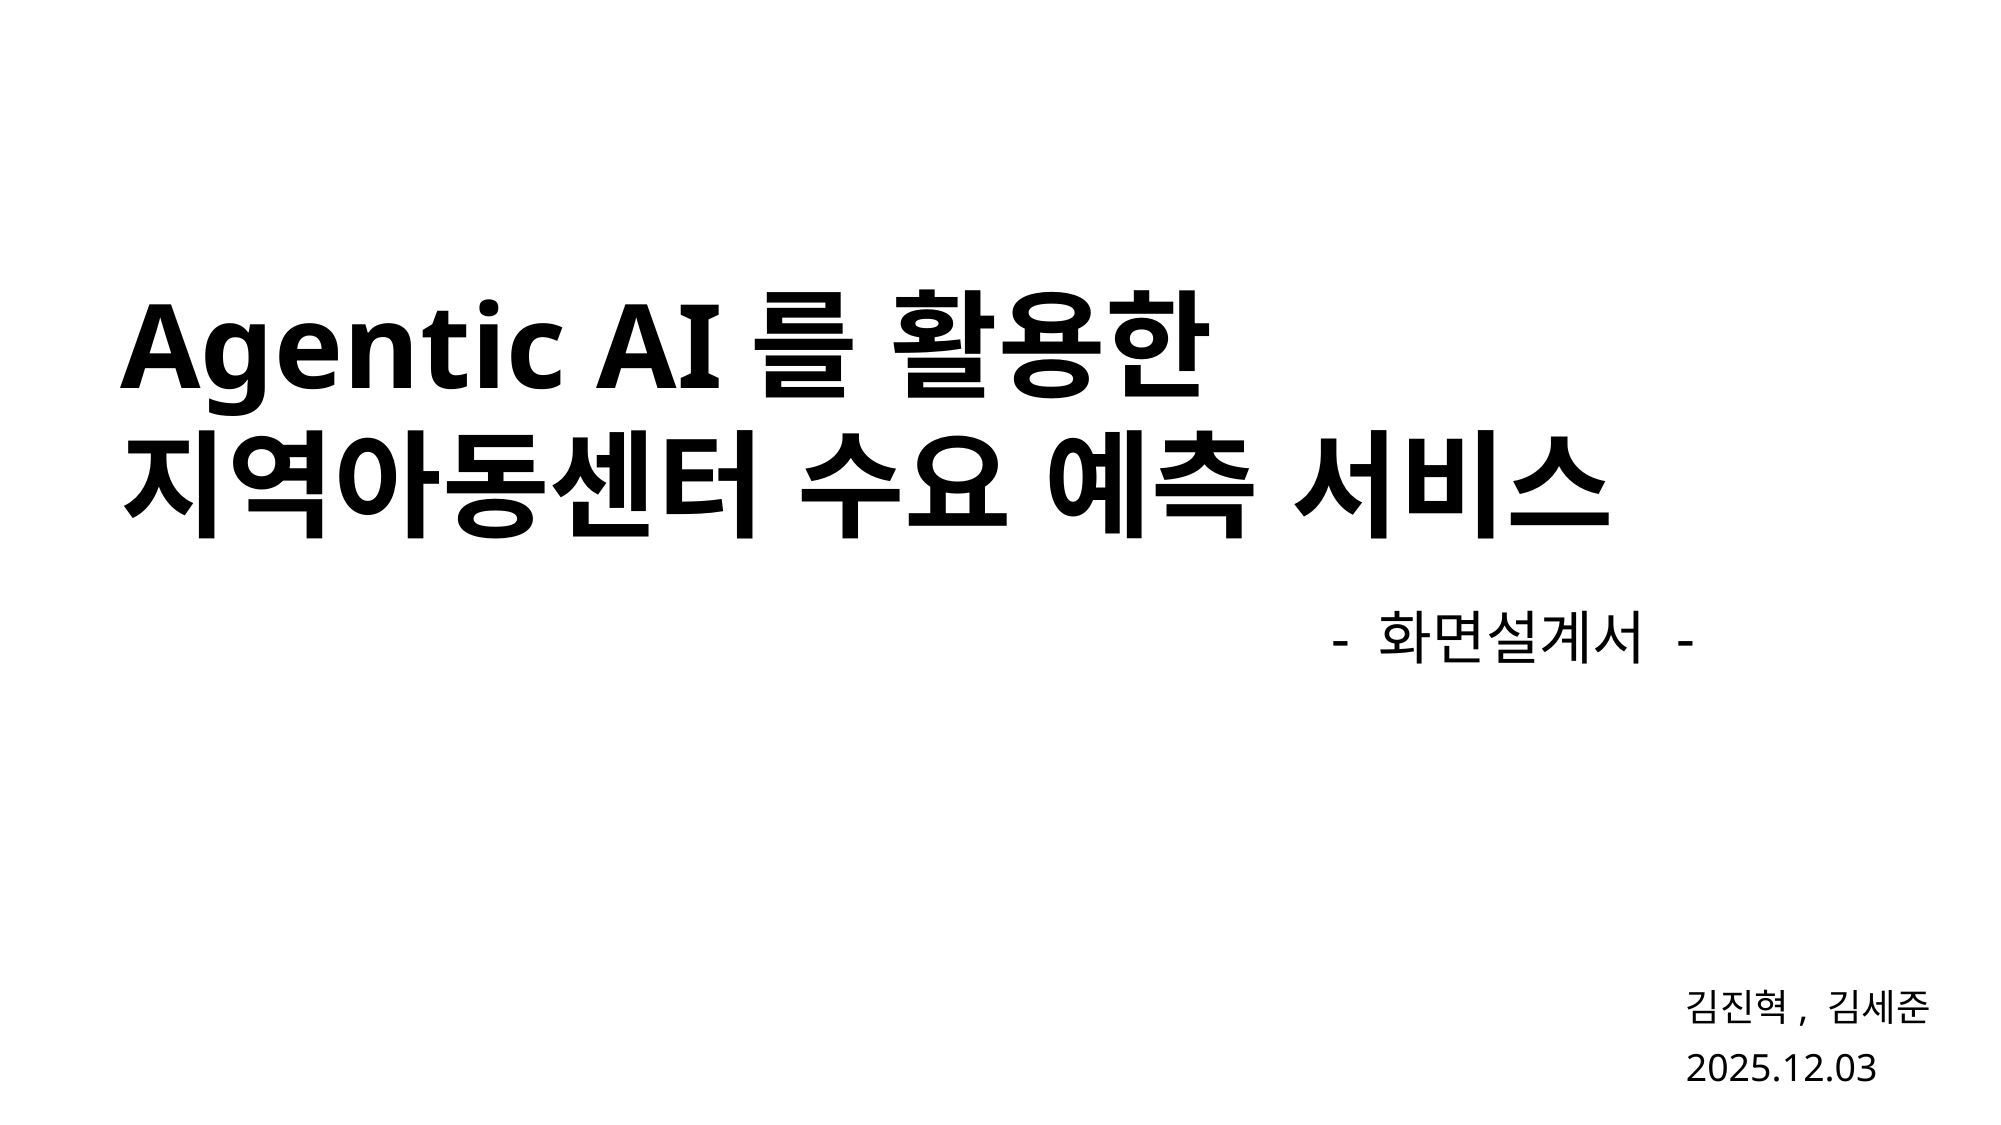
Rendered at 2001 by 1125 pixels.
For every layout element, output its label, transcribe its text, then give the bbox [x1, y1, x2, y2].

text_box 2025.12.03 [1671, 1036, 1955, 1097]
text_box 김진혁, 김세준 [1671, 976, 1955, 1036]
text_box Agentic AI를 활용한 지역아동센터 수요 예측 서비스 [105, 264, 1926, 560]
text_box - 화면설계서 - [1316, 593, 1926, 679]
